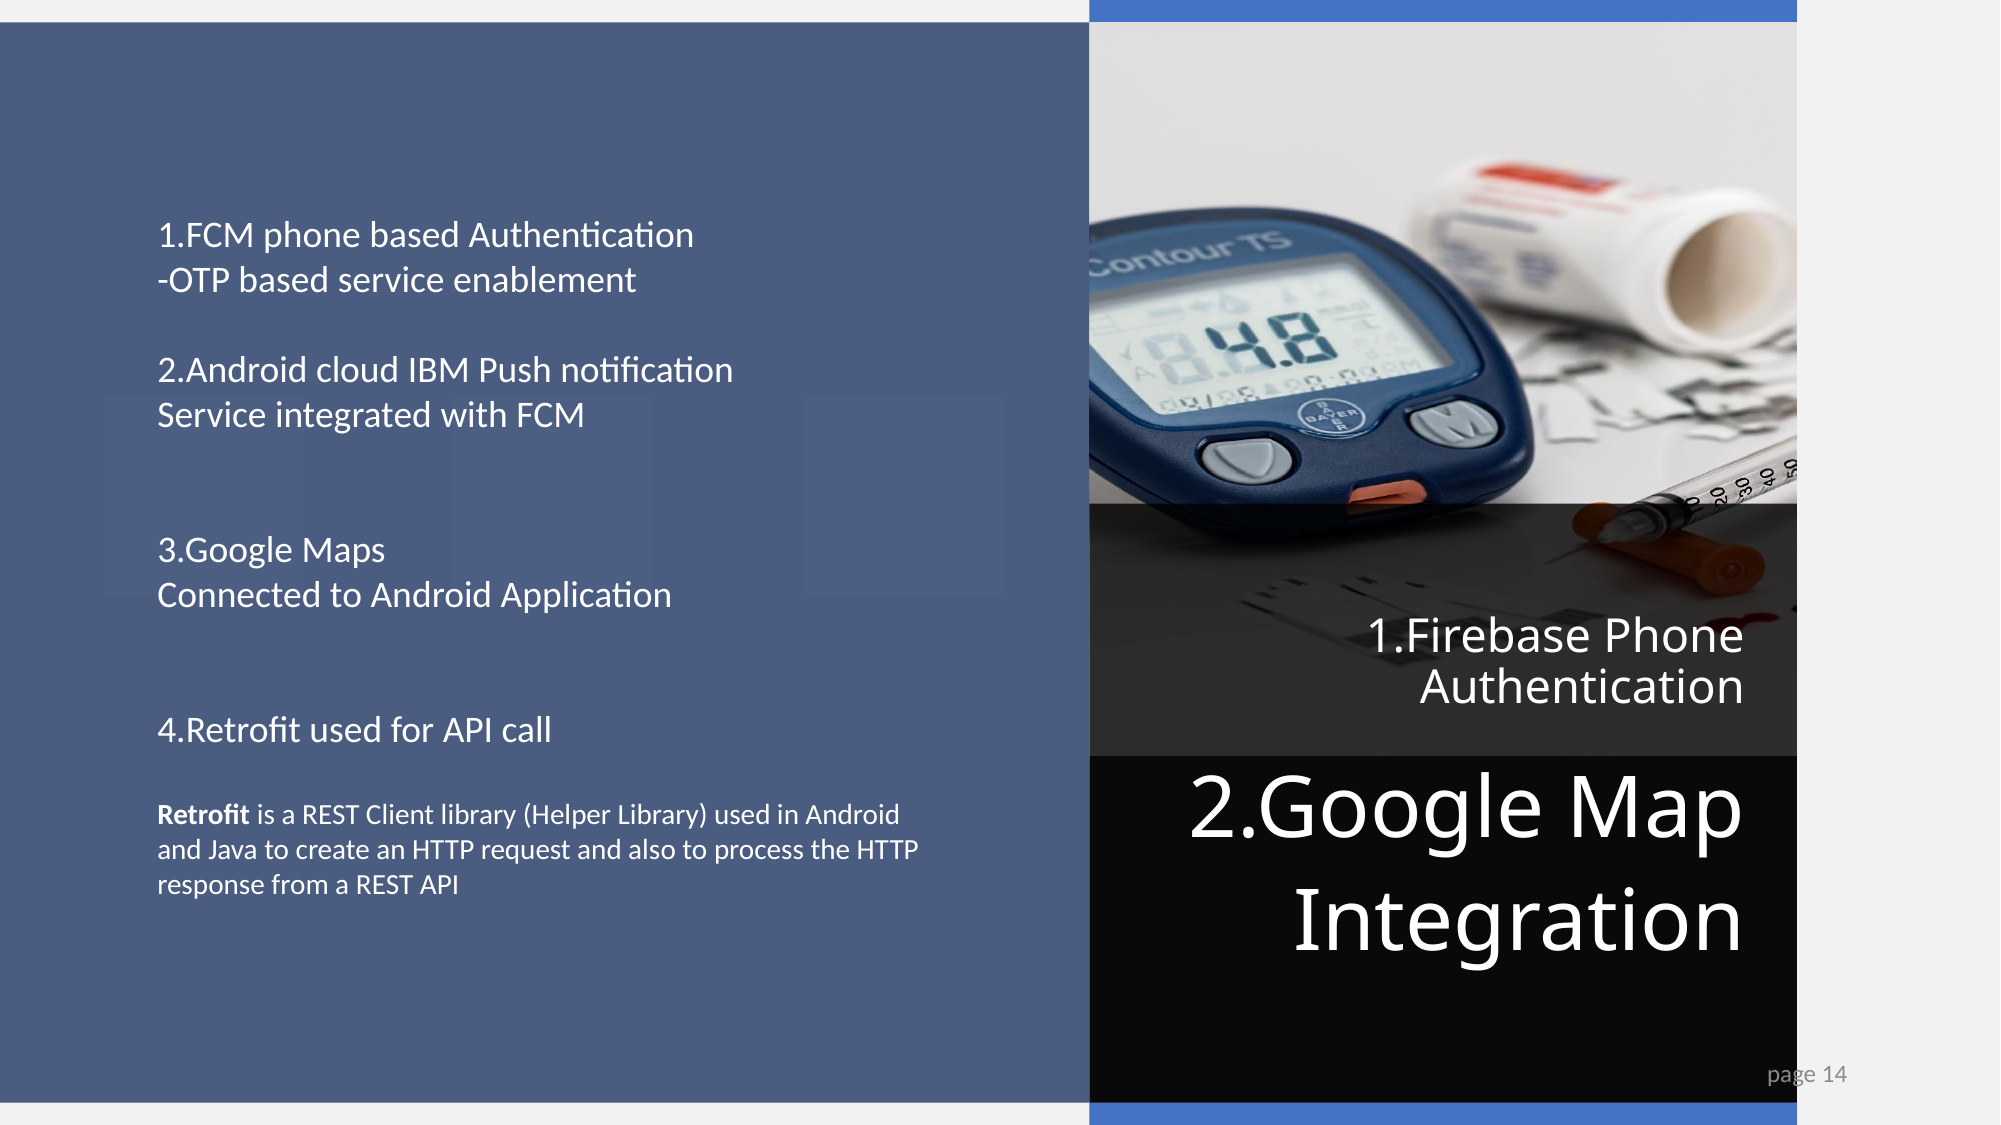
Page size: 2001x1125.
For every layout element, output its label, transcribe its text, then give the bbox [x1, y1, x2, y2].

text_box 1.FCM phone based Authentication -OTP based service enablement 2.Android cloud IBM Push notification Service integrated with FCM 3.Google Maps Connected to Android Application 4.Retrofit used for API call Retrofit is a REST Client library (Helper Library) used in Android and Java to create an HTTP request and also to process the HTTP response from a REST API [142, 202, 947, 1043]
subtitle 2.Google Map Integration [1126, 756, 1761, 1052]
text_box [1088, 503, 1798, 1104]
text_box [0, 21, 1090, 1104]
picture [1089, 22, 1797, 756]
slide_number page 14 [1412, 1042, 1863, 1103]
